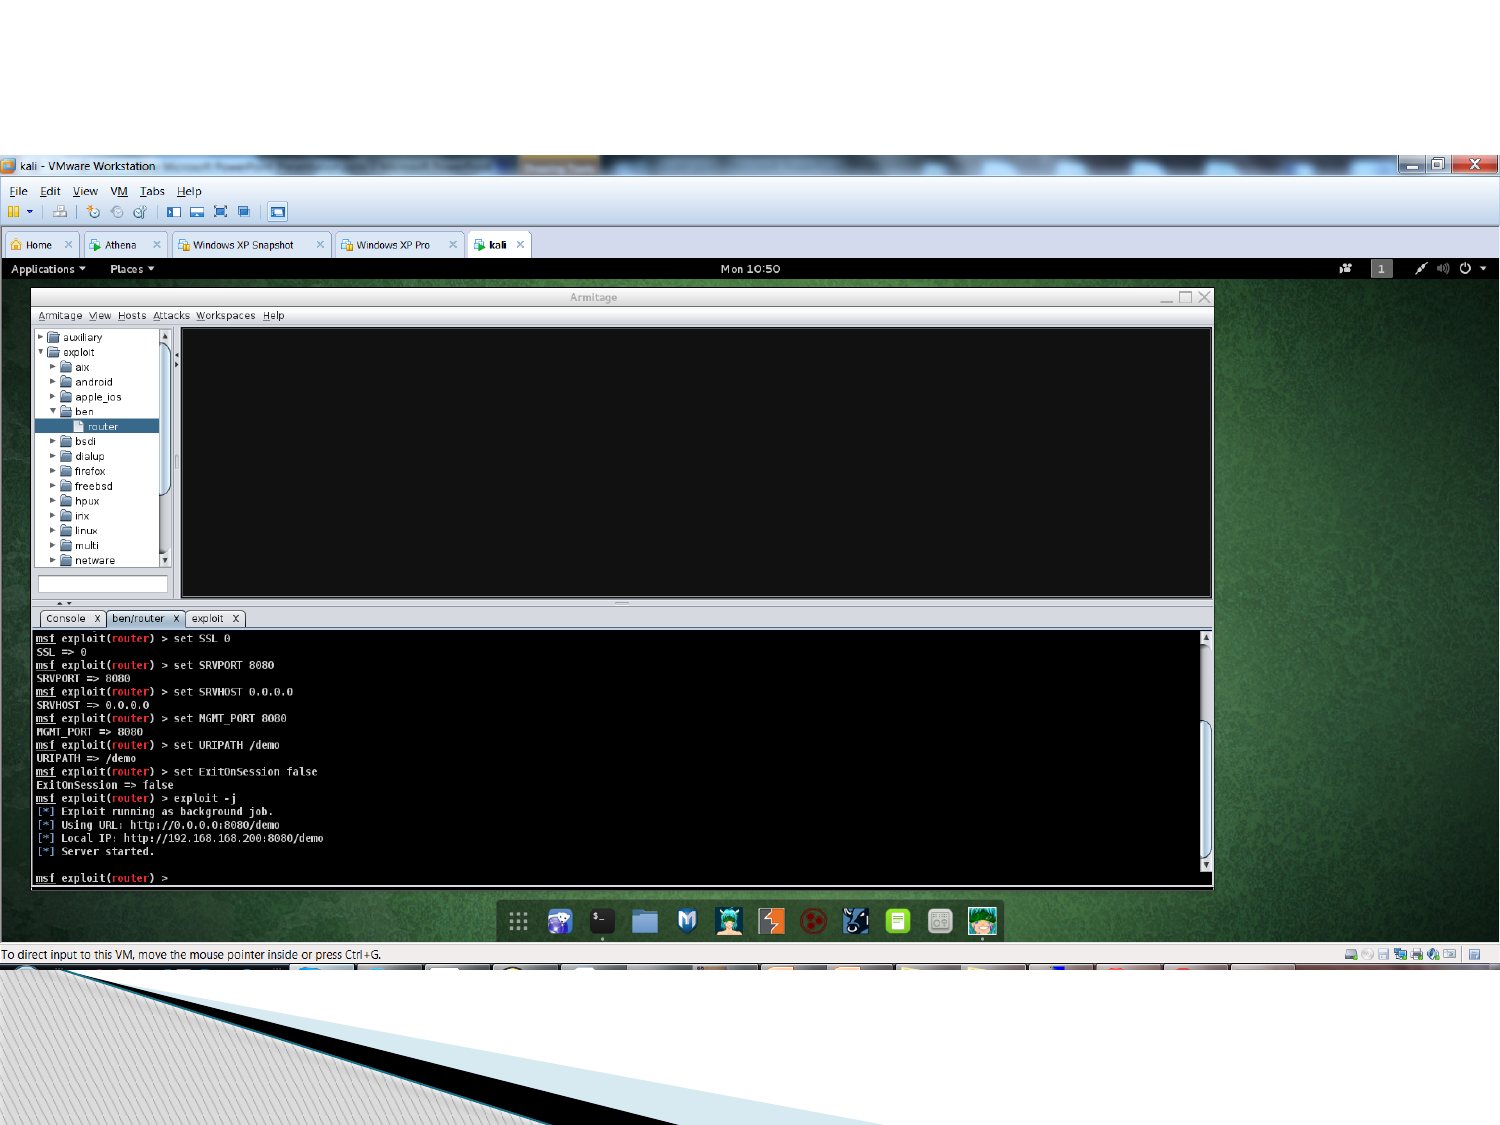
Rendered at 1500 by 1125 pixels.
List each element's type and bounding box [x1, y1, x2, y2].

picture [0, 155, 1500, 970]
